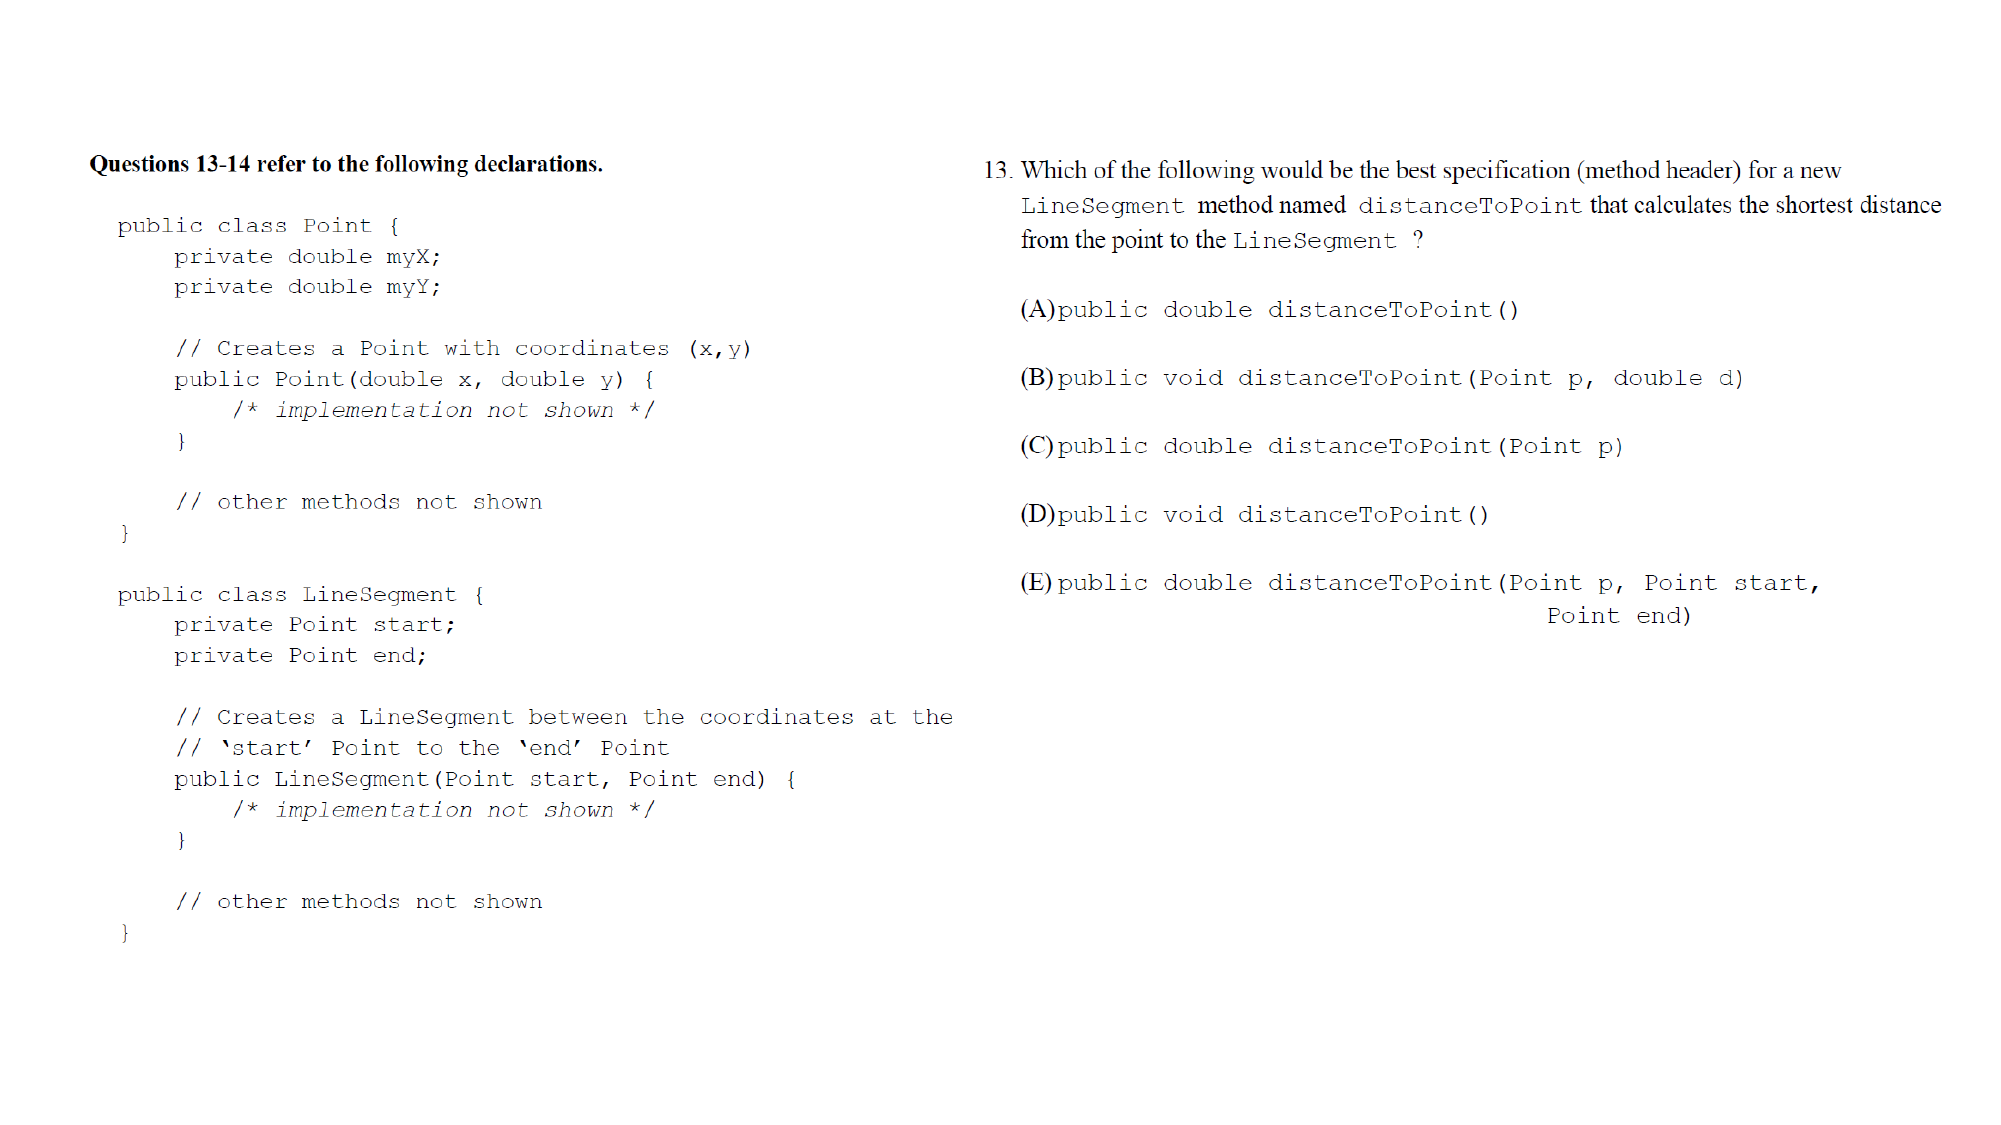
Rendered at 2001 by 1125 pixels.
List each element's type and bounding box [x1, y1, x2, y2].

picture [83, 146, 1962, 956]
